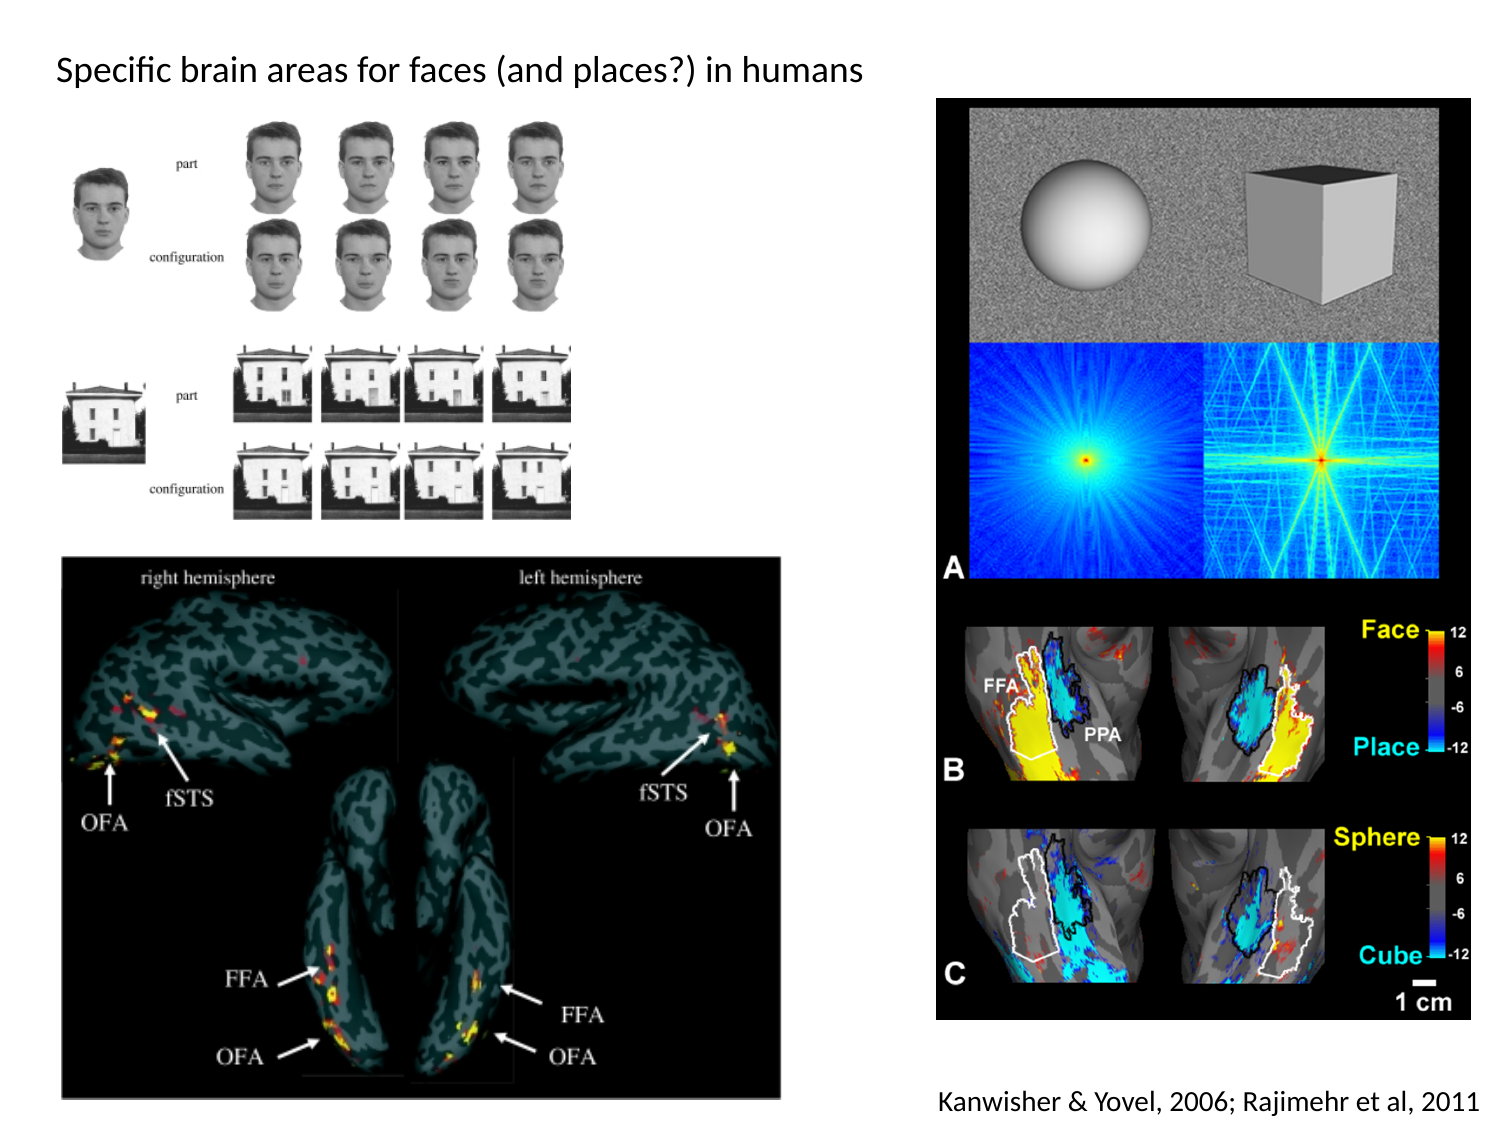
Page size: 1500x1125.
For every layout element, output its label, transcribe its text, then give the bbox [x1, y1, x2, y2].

text_box Specific brain areas for faces (and places?) in humans [41, 37, 880, 98]
picture [61, 556, 784, 1100]
picture [61, 121, 571, 521]
picture [936, 98, 1471, 1020]
text_box Kanwisher & Yovel, 2006; Rajimehr et al, 2011 [923, 1074, 1496, 1125]
